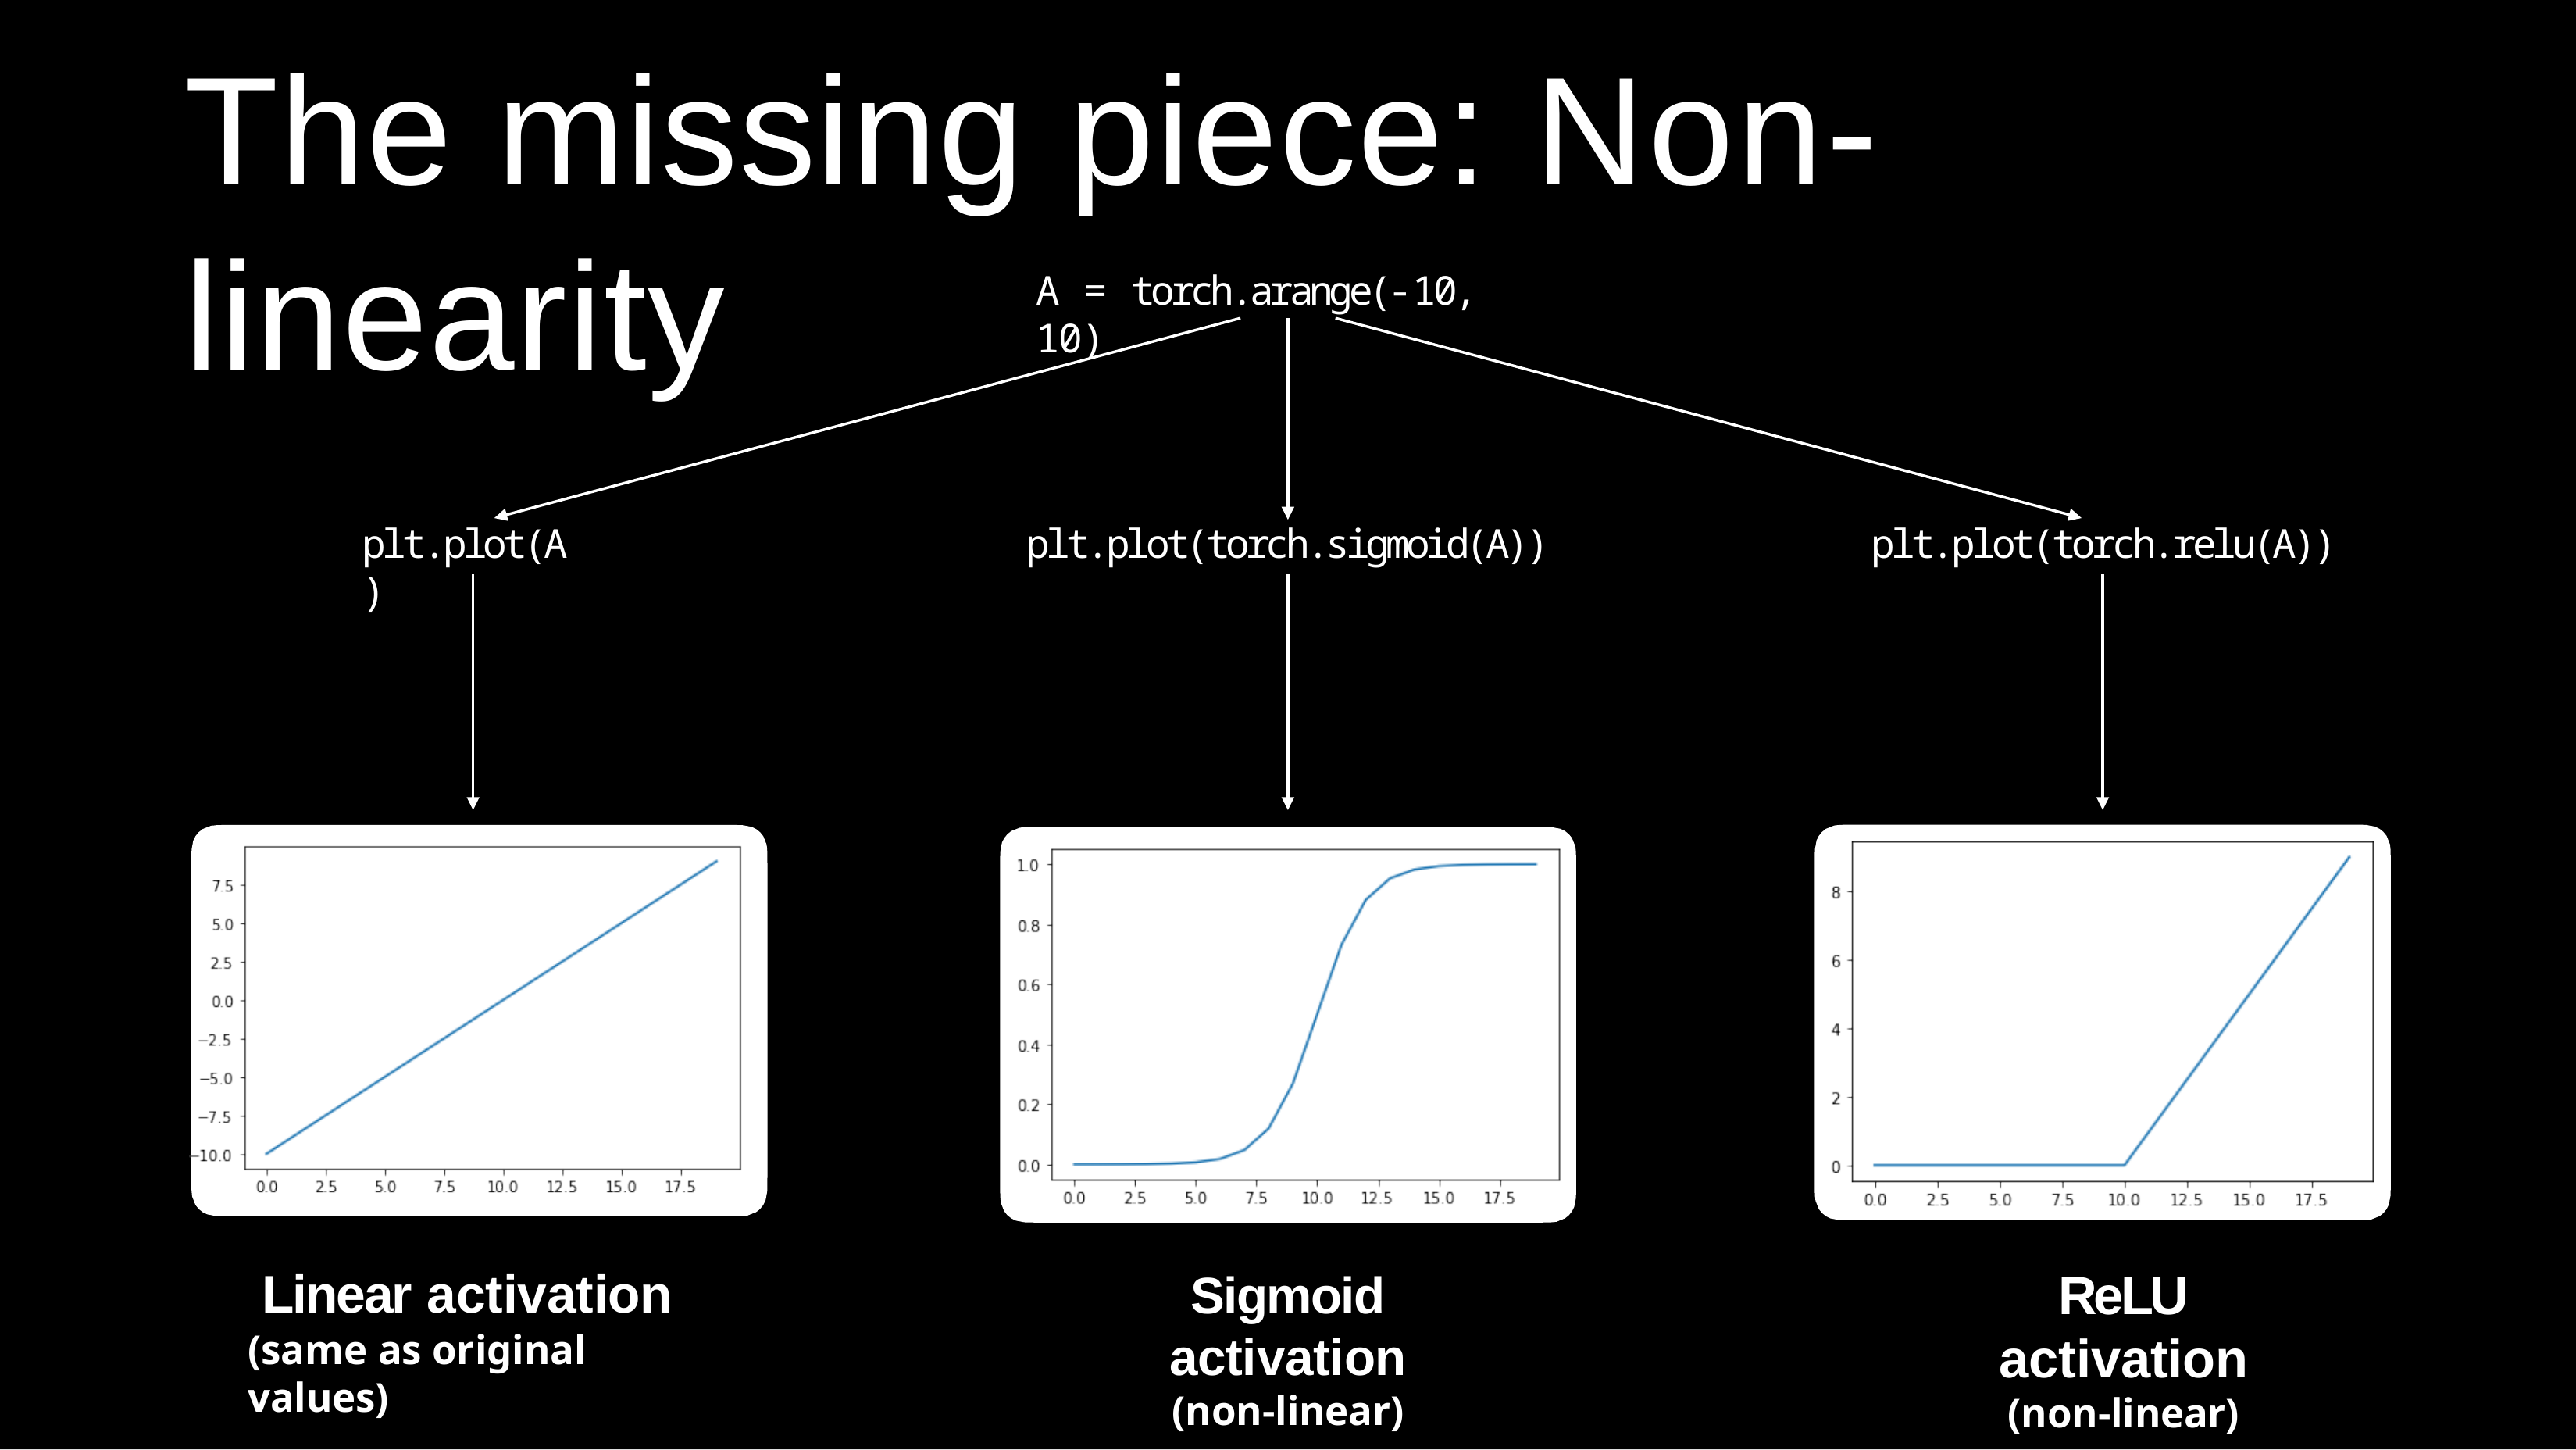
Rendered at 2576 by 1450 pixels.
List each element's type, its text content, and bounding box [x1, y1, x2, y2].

text_box A = torch.arange(-10, 10) [1034, 263, 1544, 361]
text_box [1814, 824, 2392, 1221]
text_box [1281, 317, 1295, 520]
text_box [2096, 574, 2110, 811]
title The missing piece: Non-linearity [181, 29, 2395, 401]
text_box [1000, 827, 1577, 1223]
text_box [466, 574, 480, 811]
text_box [1333, 316, 2082, 522]
text_box plt.plot(A) [360, 516, 588, 614]
text_box ReLU activation (non-linear) [1928, 1259, 2319, 1436]
text_box plt.plot(torch.relu(A)) [1869, 516, 2339, 566]
text_box plt.plot(torch.sigmoid(A)) [1024, 516, 1554, 566]
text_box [178, 824, 768, 1217]
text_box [1281, 574, 1295, 811]
text_box Sigmoid activation (non-linear) [1066, 1260, 1510, 1434]
text_box Linear activation (same as original values) [246, 1258, 701, 1420]
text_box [494, 316, 1243, 522]
